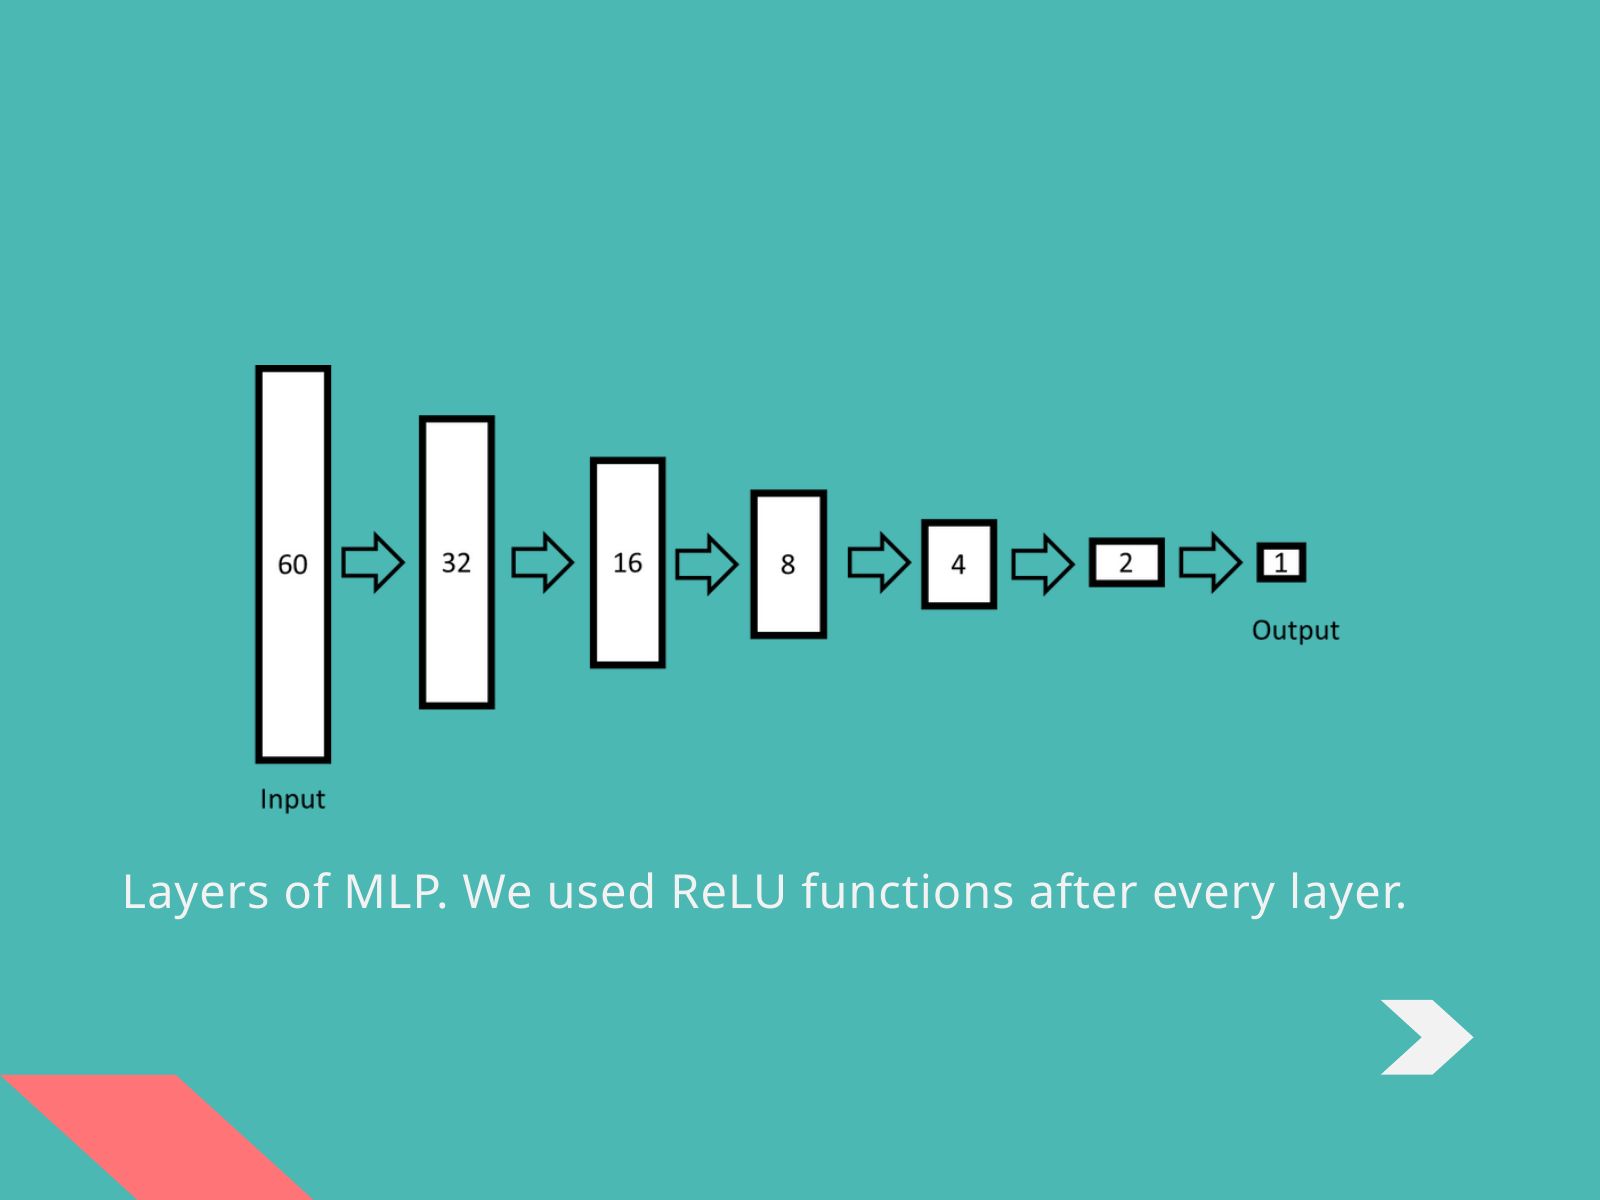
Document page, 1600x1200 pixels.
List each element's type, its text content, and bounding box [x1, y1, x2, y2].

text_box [1380, 999, 1474, 1075]
text_box Layers of MLP. We used ReLU functions after every layer. [95, 851, 1505, 918]
text_box [241, 365, 1359, 835]
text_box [0, 1074, 316, 1200]
